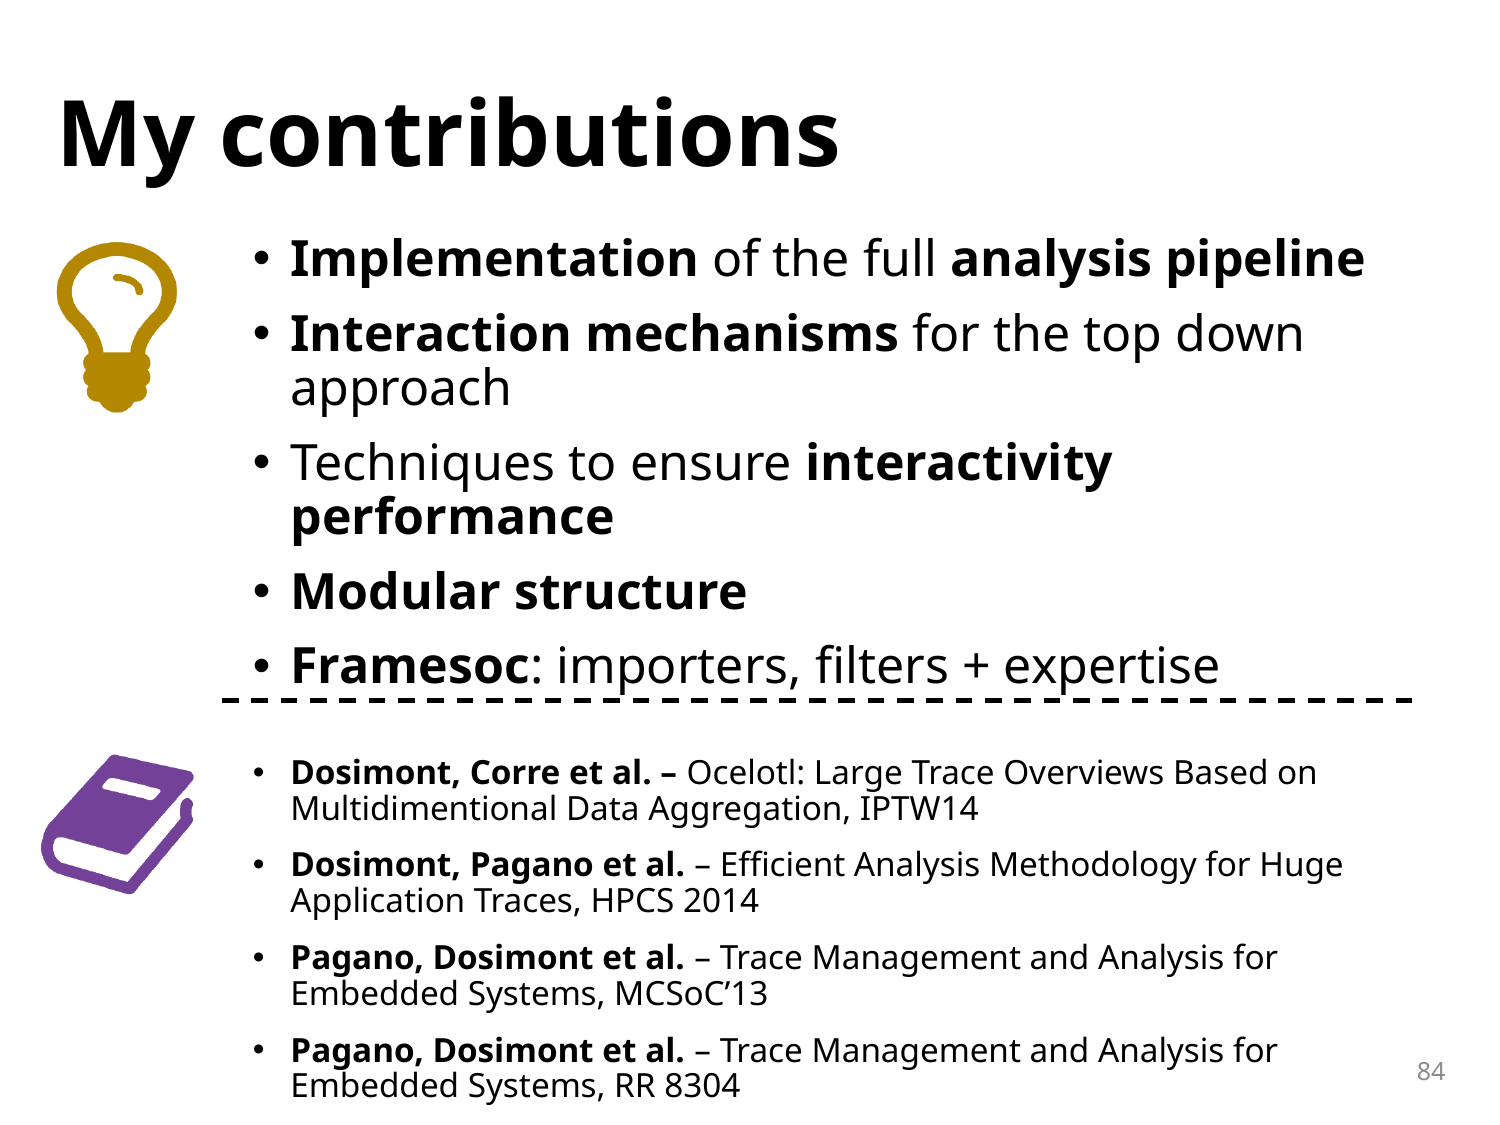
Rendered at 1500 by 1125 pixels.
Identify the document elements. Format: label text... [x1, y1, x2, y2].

picture [41, 748, 194, 900]
list Implementation of the full analysis pipeline Interaction mechanisms for the top down approach Techniques to ensure interactivity performance Modular structure Framesoc: importers, filters + expertise [237, 226, 1461, 679]
picture [12, 226, 222, 425]
text_box Dosimont, Corre et al. – Ocelotl: Large Trace Overviews Based on Multidimentional Data Aggregation, IPTW14 Dosimont, Pagano et al. – Efficient Analysis Methodology for Huge Application Traces, HPCS 2014 Pagano, Dosimont et al. – Trace Management and Analysis for Embedded Systems, MCSoC’13 Pagano, Dosimont et al. – Trace Management and Analysis for Embedded Systems, RR 8304 [237, 748, 1461, 1125]
title My contributions [41, 59, 1461, 215]
